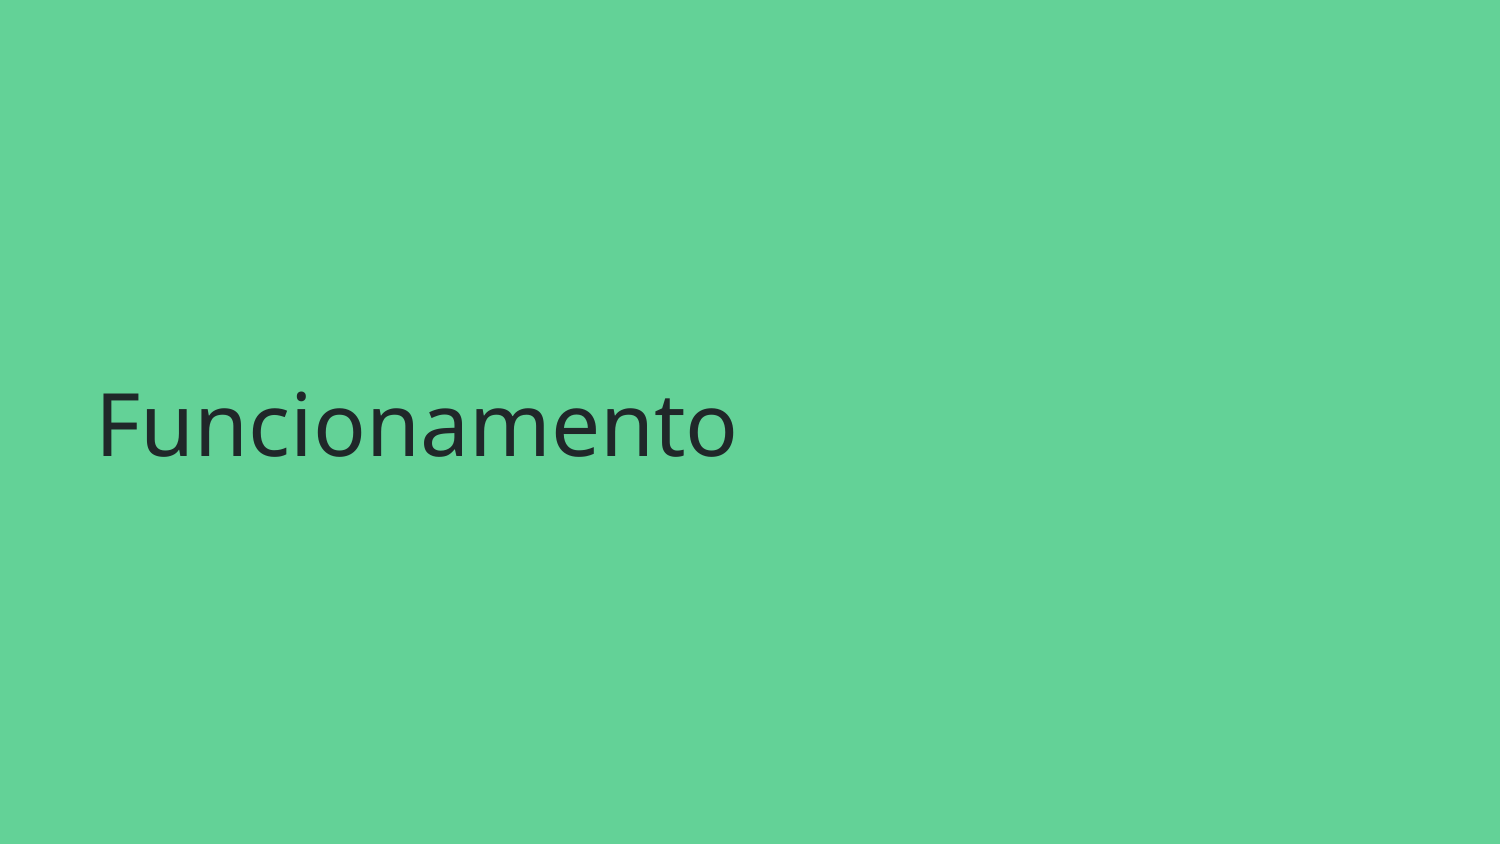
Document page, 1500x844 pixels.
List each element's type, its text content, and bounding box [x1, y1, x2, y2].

title Funcionamento [80, 86, 1032, 758]
